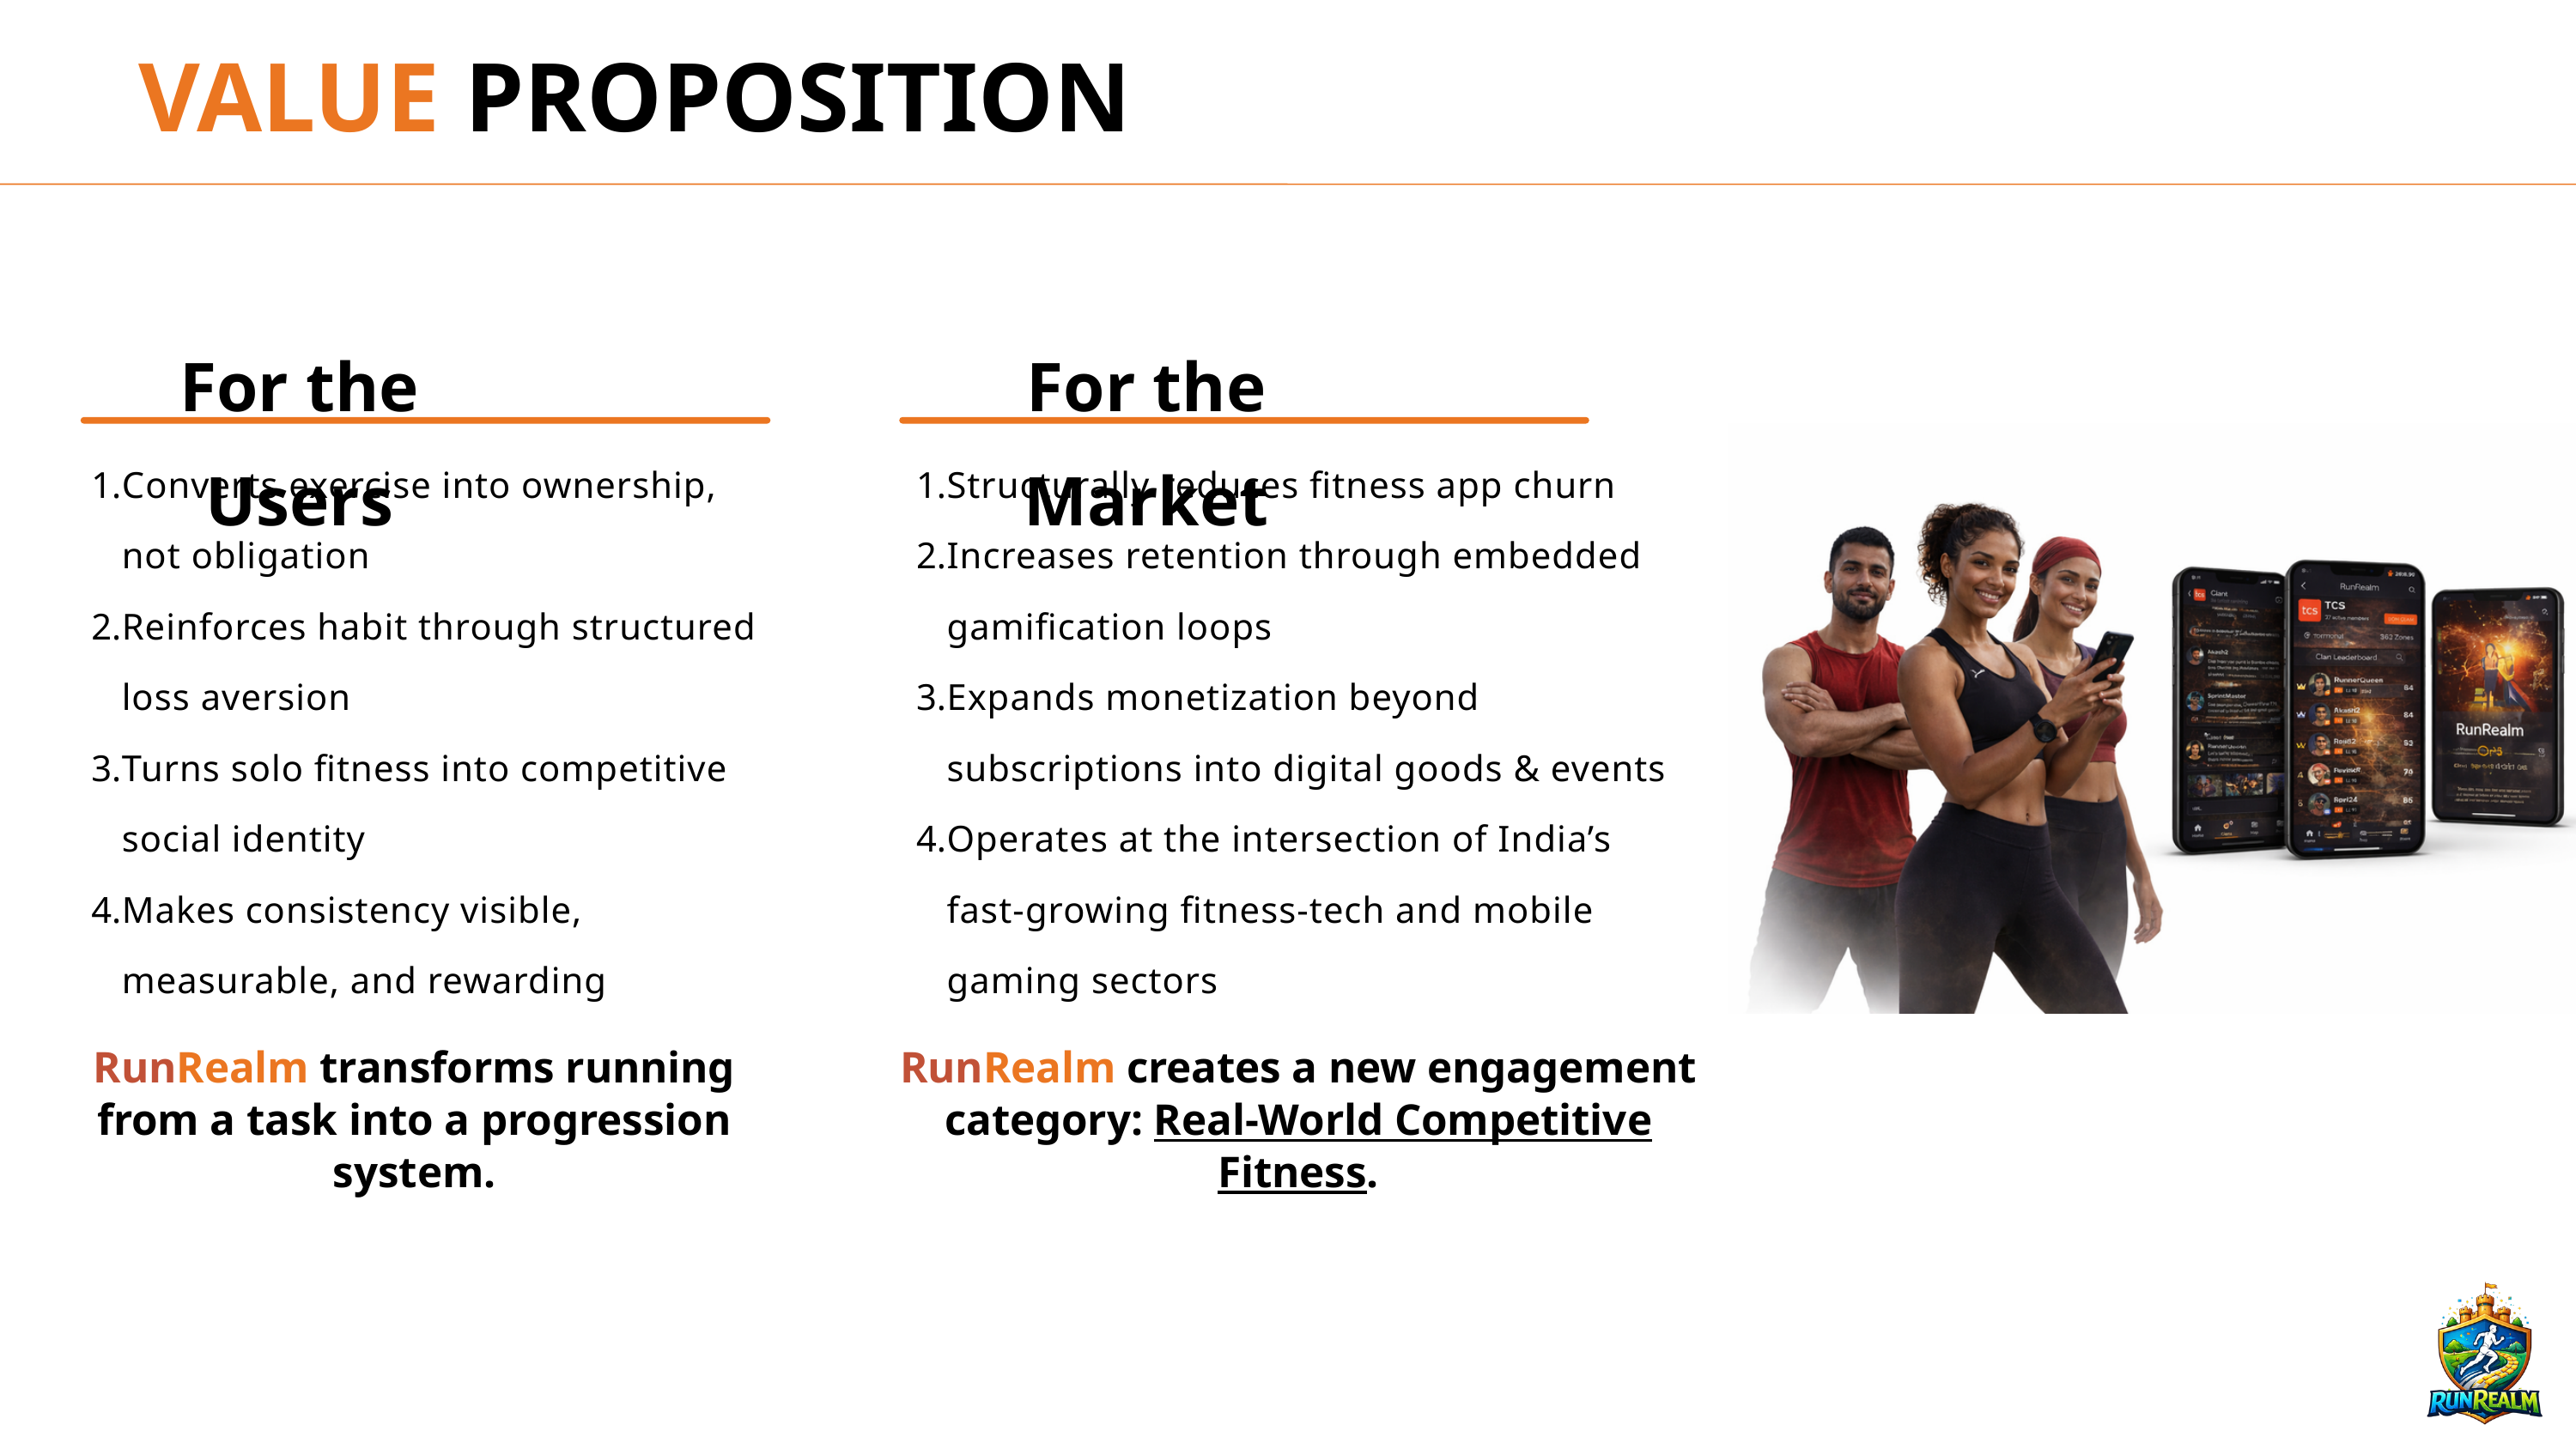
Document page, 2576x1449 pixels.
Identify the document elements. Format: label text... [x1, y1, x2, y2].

text_box For the Market [925, 311, 1368, 415]
text_box For the Users [98, 432, 501, 540]
text_box For the Users [98, 311, 501, 415]
text_box RunRealm transforms running from a task into a progression system. [58, 1040, 771, 1197]
text_box Structurally reduces fitness app churn Increases retention through embedded gamification loops Expands monetization beyond subscriptions into digital goods & events Operates at the intersection of India’s fast-growing fitness-tech and mobile gaming sectors [885, 434, 1674, 1002]
text_box Converts exercise into ownership, not obligation Reinforces habit through structured loss aversion Turns solo fitness into competitive social identity Makes consistency visible, measurable, and rewarding [61, 434, 769, 1040]
text_box RunRealm creates a new engagement category: Real-World Competitive Fitness. [885, 1040, 1711, 1197]
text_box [898, 416, 1590, 424]
text_box [1728, 423, 2576, 1014]
text_box VALUE PROPOSITION [114, 41, 1491, 151]
text_box [2392, 1265, 2576, 1449]
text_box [80, 416, 771, 424]
